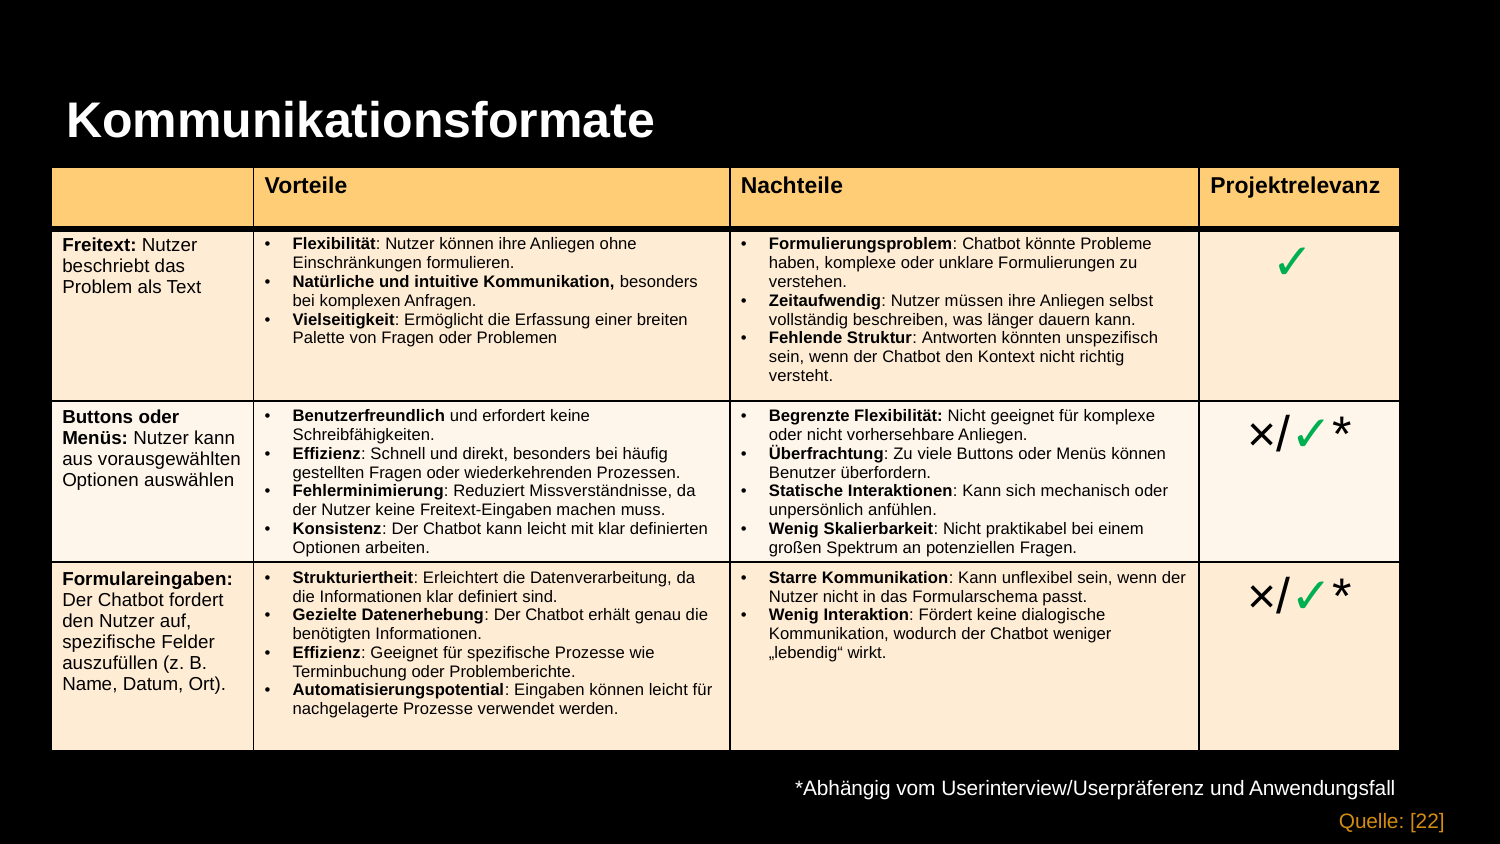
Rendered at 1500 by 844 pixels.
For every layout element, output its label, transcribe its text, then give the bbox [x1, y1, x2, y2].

table_header Nachteile [731, 168, 1198, 226]
text_box Quelle: [22] [1323, 800, 1477, 840]
table_header Vorteile [254, 168, 729, 226]
table_cell Benutzerfreundlich und erfordert keine Schreibfähigkeiten. Effizienz: Schnell und direkt, besonders bei häufig gestellten Fragen oder wiederkehrenden Prozessen. Fehlerminimierung: Reduziert Missverständnisse, da der Nutzer keine Freitext-Eingaben machen muss. Konsistenz: Der Chatbot kann leicht mit klar definierten Optionen arbeiten. [254, 402, 729, 561]
table_cell Strukturiertheit: Erleichtert die Datenverarbeitung, da die Informationen klar definiert sind. Gezielte Datenerhebung: Der Chatbot erhält genau die benötigten Informationen. Effizienz: Geeignet für spezifische Prozesse wie Terminbuchung oder Problemberichte. Automatisierungspotential: Eingaben können leicht für nachgelagerte Prozesse verwendet werden. [254, 563, 729, 750]
table_cell Begrenzte Flexibilität: Nicht geeignet für komplexe oder nicht vorhersehbare Anliegen. Überfrachtung: Zu viele Buttons oder Menüs können Benutzer überfordern. Statische Interaktionen: Kann sich mechanisch oder unpersönlich anfühlen. Wenig Skalierbarkeit: Nicht praktikabel bei einem großen Spektrum an potenziellen Fragen. [731, 402, 1198, 561]
table_cell Buttons oder Menüs: Nutzer kann aus vorausgewählten Optionen auswählen [52, 402, 253, 561]
table_cell ✓ [1200, 232, 1399, 400]
table_header [52, 168, 253, 226]
title Kommunikationsformate [51, 72, 1449, 167]
text_box *Abhängig vom Userinterview/Userpräferenz und Anwendungsfall [780, 767, 1411, 832]
table_header Projektrelevanz [1200, 168, 1399, 226]
table_cell ×/✓* [1200, 563, 1399, 750]
table_cell Freitext: Nutzer beschriebt das Problem als Text [52, 232, 253, 400]
table_cell ×/✓* [1200, 402, 1399, 561]
table_cell Starre Kommunikation: Kann unflexibel sein, wenn der Nutzer nicht in das Formularschema passt. Wenig Interaktion: Fördert keine dialogische Kommunikation, wodurch der Chatbot weniger „lebendig“ wirkt. [731, 563, 1198, 750]
table_cell Flexibilität: Nutzer können ihre Anliegen ohne Einschränkungen formulieren. Natürliche und intuitive Kommunikation, besonders bei komplexen Anfragen. Vielseitigkeit: Ermöglicht die Erfassung einer breiten Palette von Fragen oder Problemen [254, 232, 729, 400]
table_cell Formulierungsproblem: Chatbot könnte Probleme haben, komplexe oder unklare Formulierungen zu verstehen. Zeitaufwendig: Nutzer müssen ihre Anliegen selbst vollständig beschreiben, was länger dauern kann. Fehlende Struktur: Antworten könnten unspezifisch sein, wenn der Chatbot den Kontext nicht richtig versteht. [731, 232, 1198, 400]
table_cell Formulareingaben: Der Chatbot fordert den Nutzer auf, spezifische Felder auszufüllen (z. B. Name, Datum, Ort). [52, 563, 253, 750]
